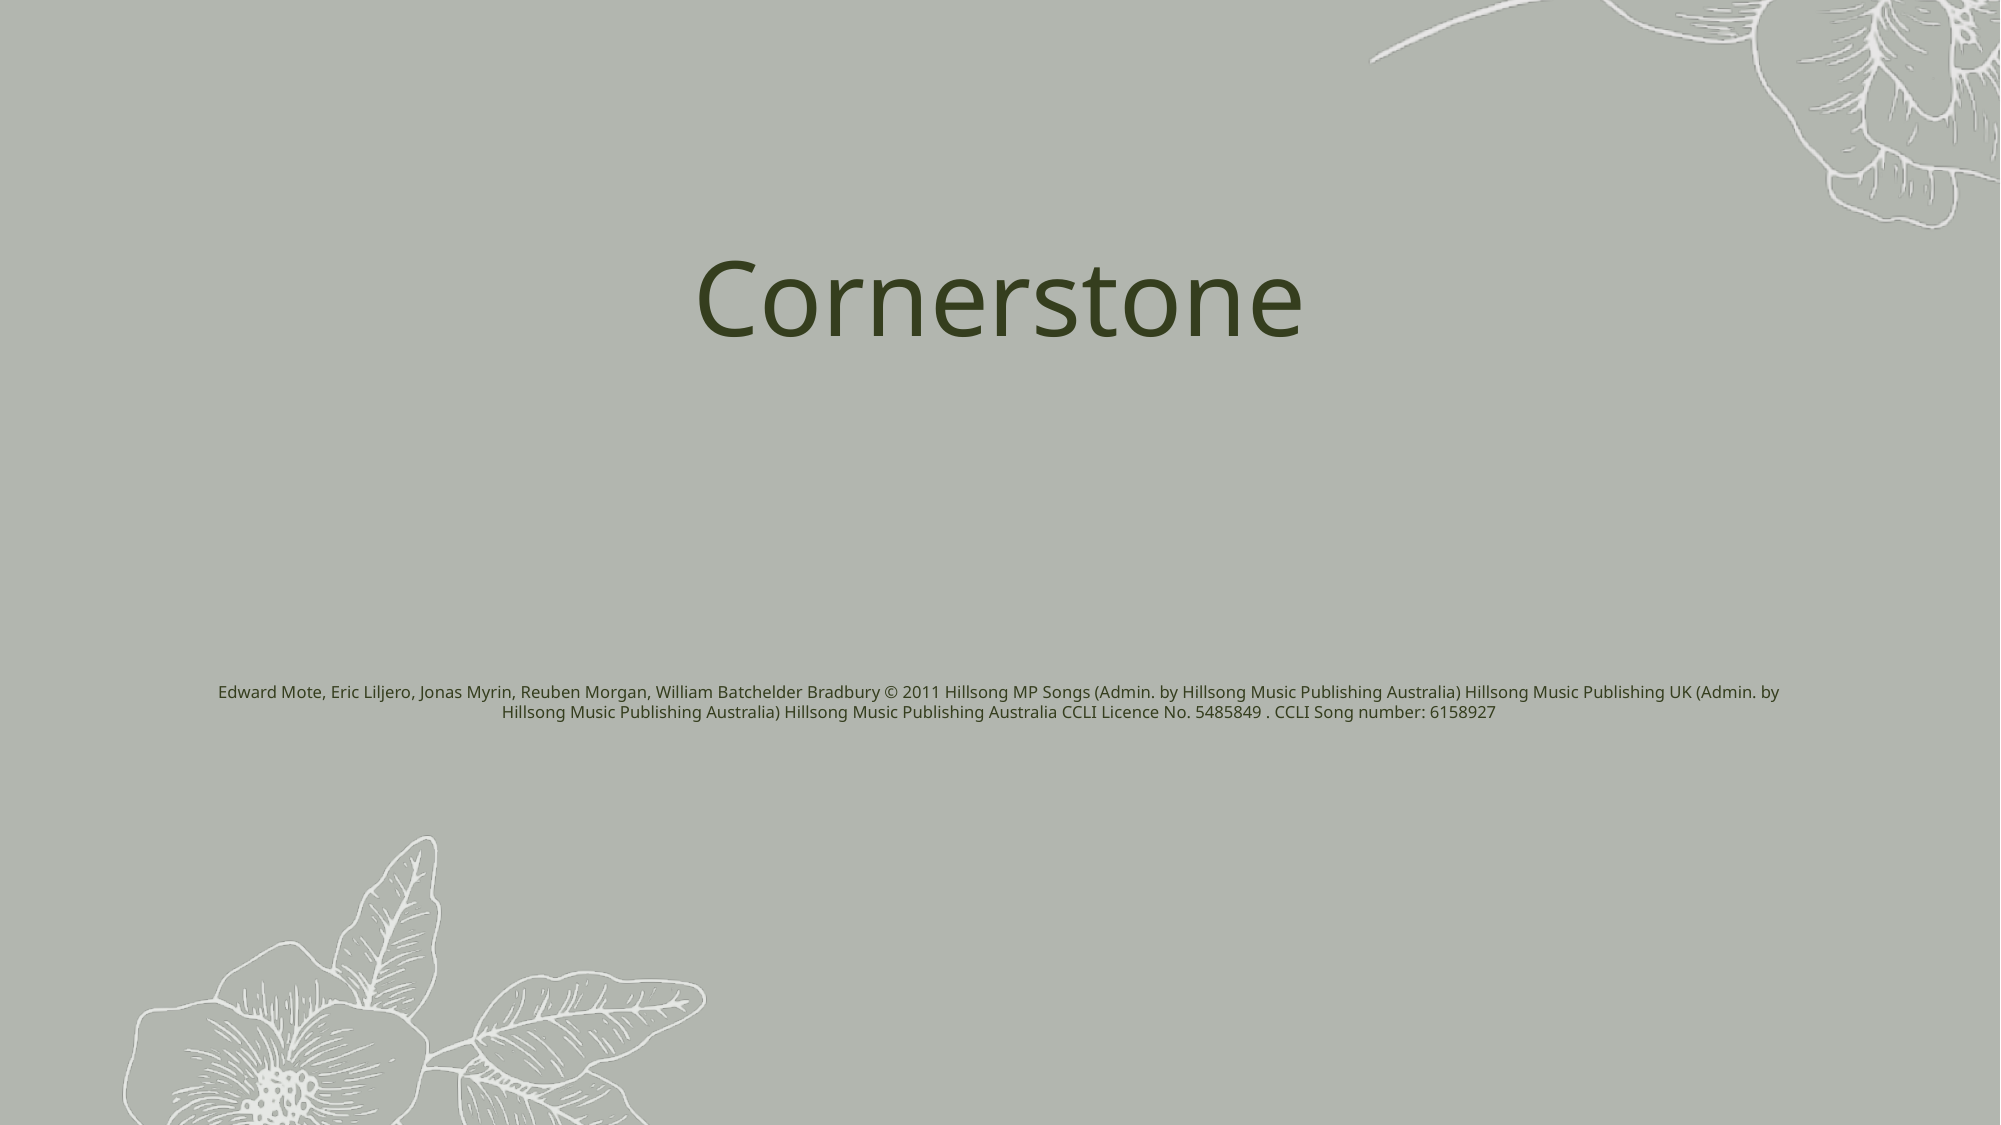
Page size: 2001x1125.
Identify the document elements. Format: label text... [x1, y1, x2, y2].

picture [98, 811, 731, 1125]
picture [1329, 0, 2001, 416]
text_box Edward Mote, Eric Liljero, Jonas Myrin, Reuben Morgan, William Batchelder Bradbury © 2011 Hillsong MP Songs (Admin. by Hillsong Music Publishing Australia) Hillsong Music Publishing UK (Admin. by Hillsong Music Publishing Australia) Hillsong Music Publishing Australia CCLI Licence No. 5485849 . CCLI Song number: 6158927 [200, 674, 1800, 730]
text_box Cornerstone [200, 224, 1800, 365]
